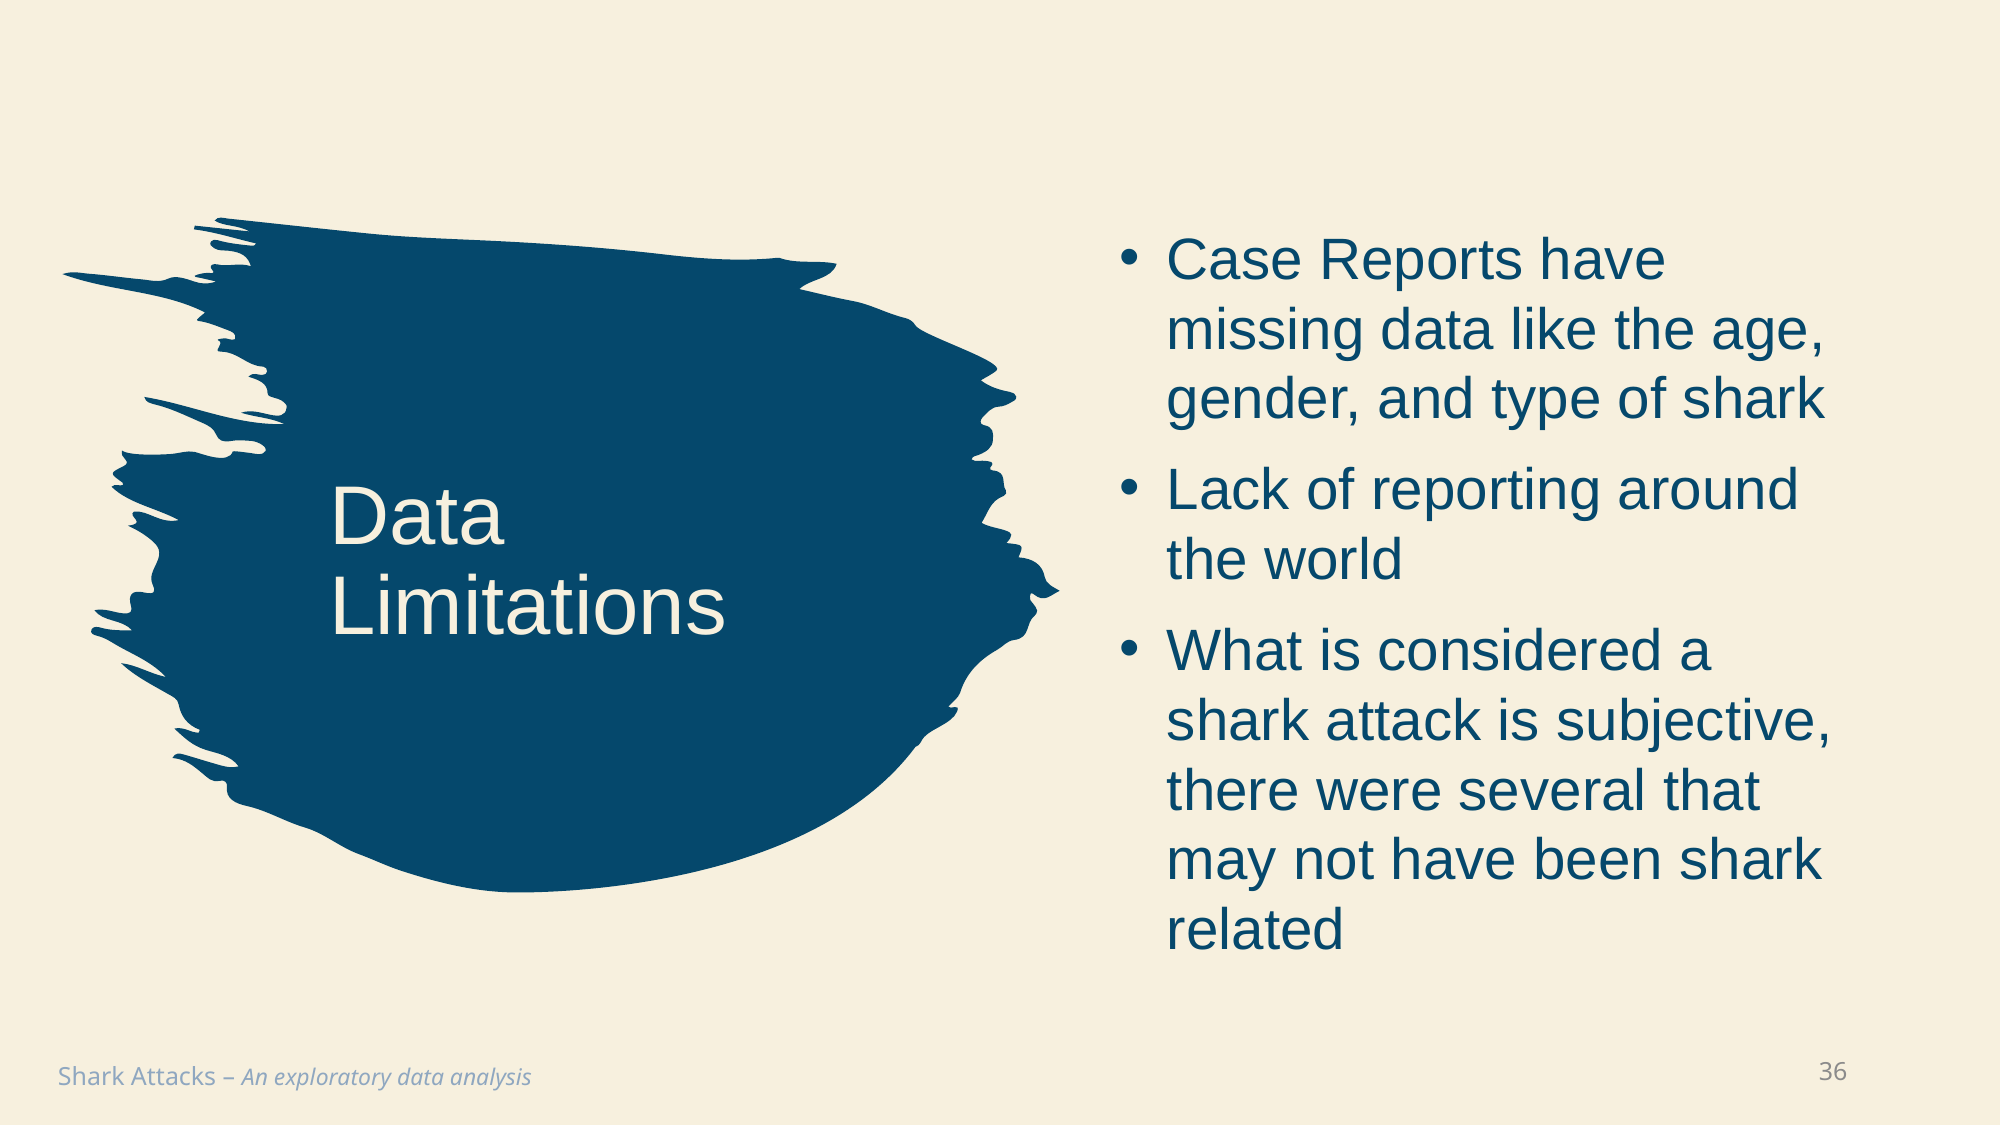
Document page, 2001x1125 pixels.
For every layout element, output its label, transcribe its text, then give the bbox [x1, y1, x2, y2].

list Case Reports have missing data like the age, gender, and type of shark Lack of reporting around the world What is considered a shark attack is subjective, there were several that may not have been shark related [1104, 211, 1863, 1103]
title Data Limitations [314, 367, 927, 758]
footer Shark Attacks – An exploratory data analysis [42, 1045, 718, 1105]
